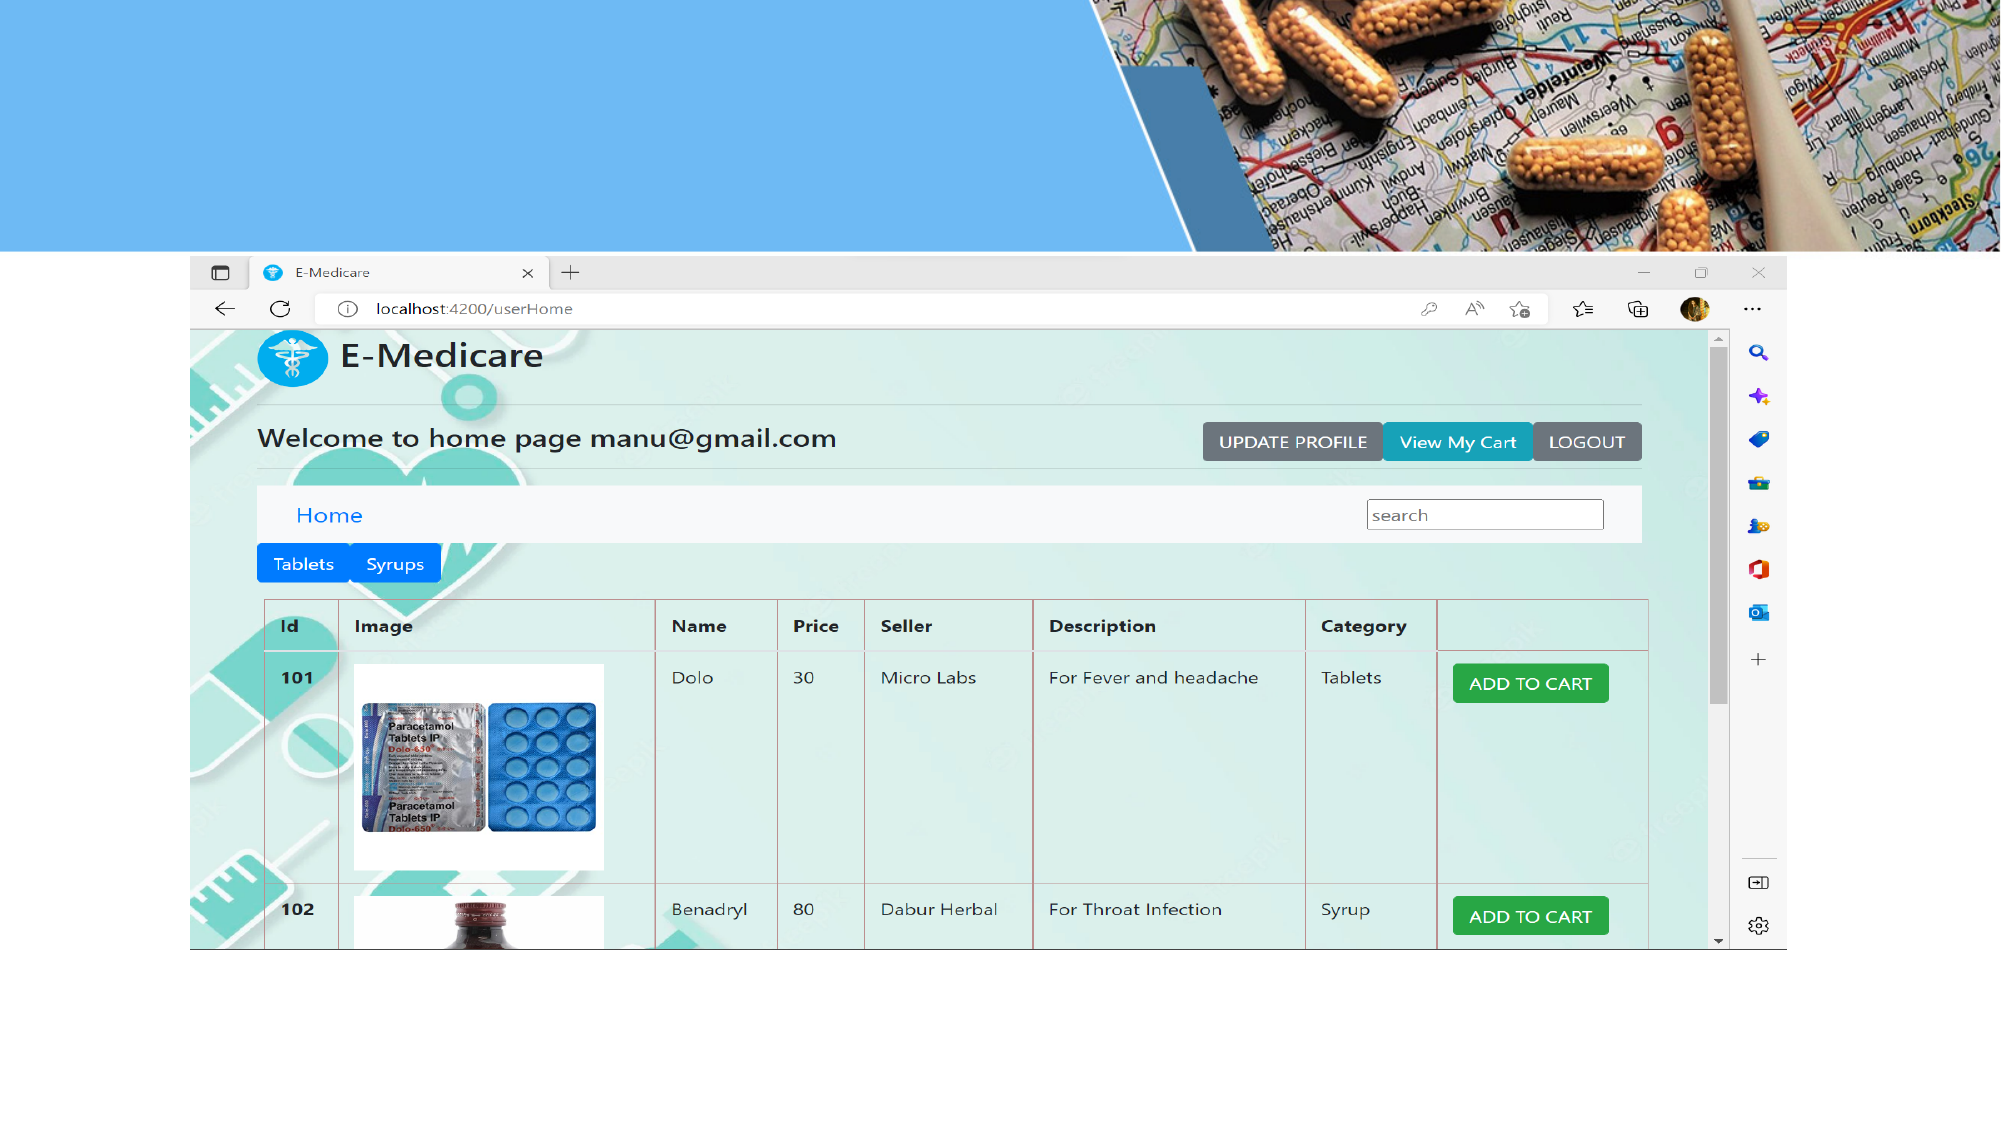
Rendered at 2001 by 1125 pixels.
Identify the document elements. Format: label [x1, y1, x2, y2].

list [189, 256, 1787, 950]
picture [0, 0, 2001, 1125]
